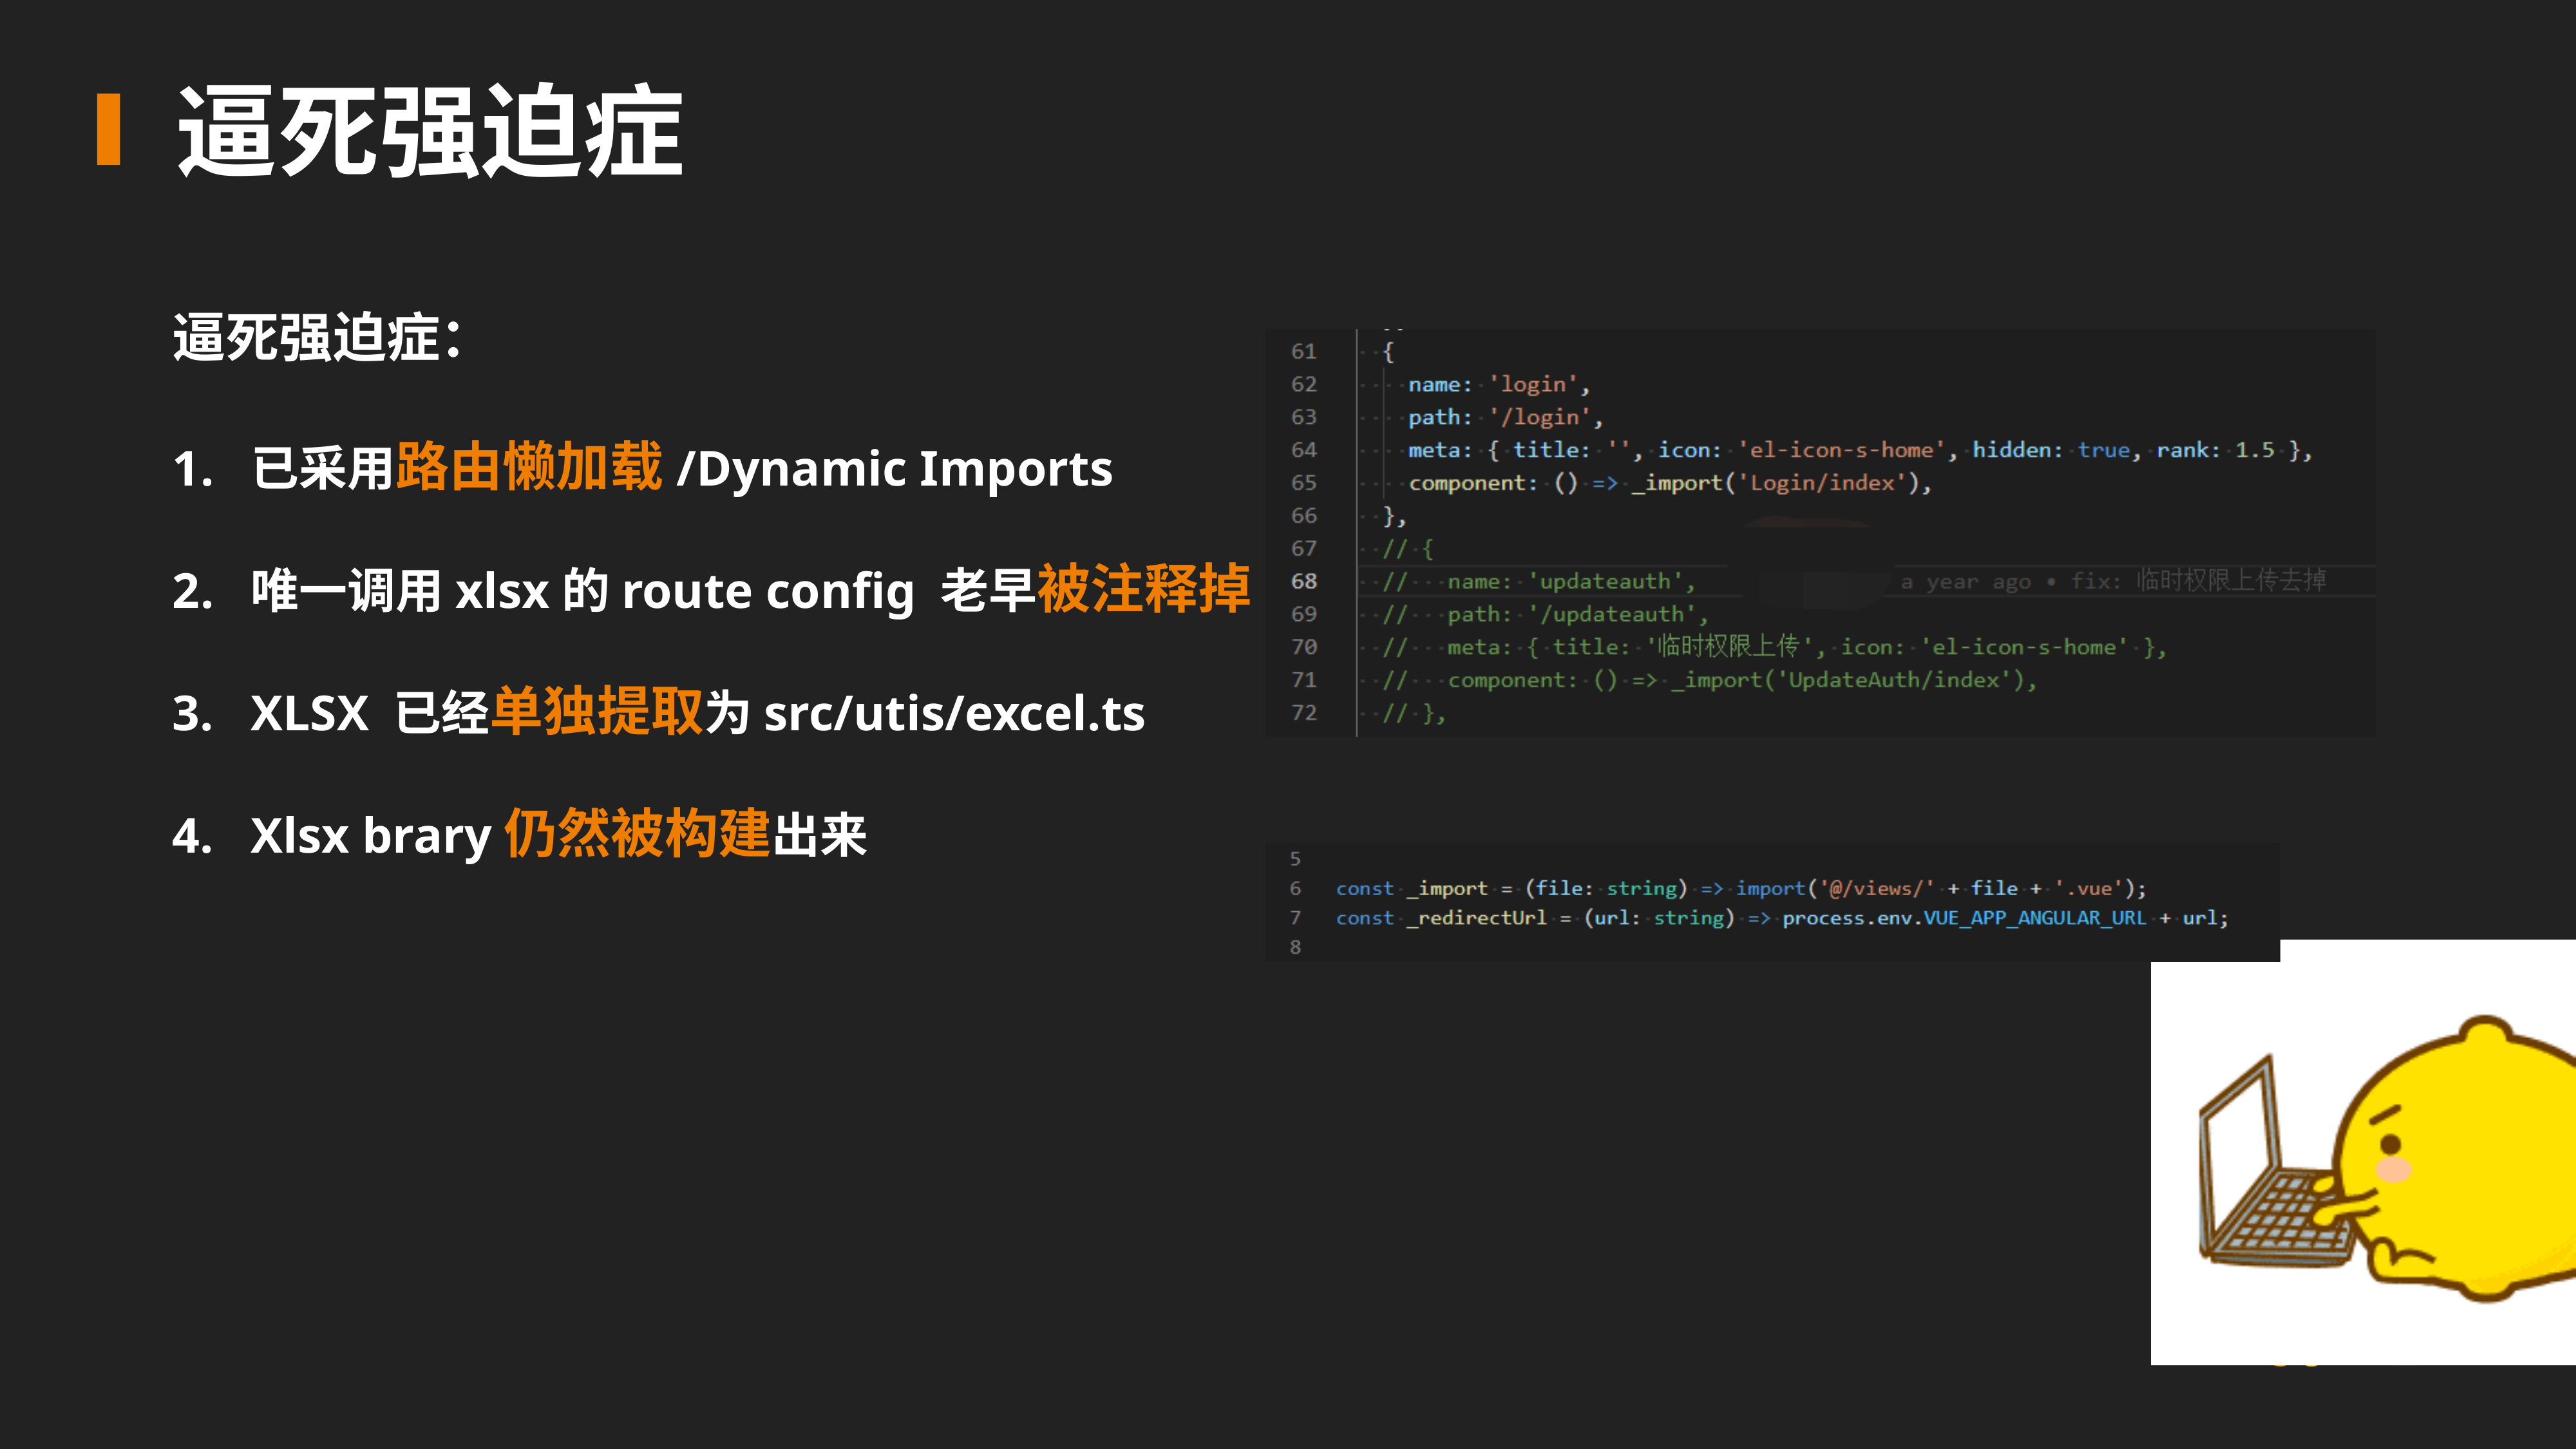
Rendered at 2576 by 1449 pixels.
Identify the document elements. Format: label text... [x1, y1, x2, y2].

picture [1265, 329, 2376, 737]
text_box 逼死强迫症 [168, 59, 693, 197]
text_box [97, 93, 120, 166]
picture [1265, 842, 2576, 1378]
text_box 逼死强迫症： 已采用路由懒加载/Dynamic Imports 唯一调用xlsx的route config 老早被注释掉 XLSX 已经单独提取为src/utis/excel.ts Xlsx brary仍然被构建出来 [164, 296, 1559, 871]
